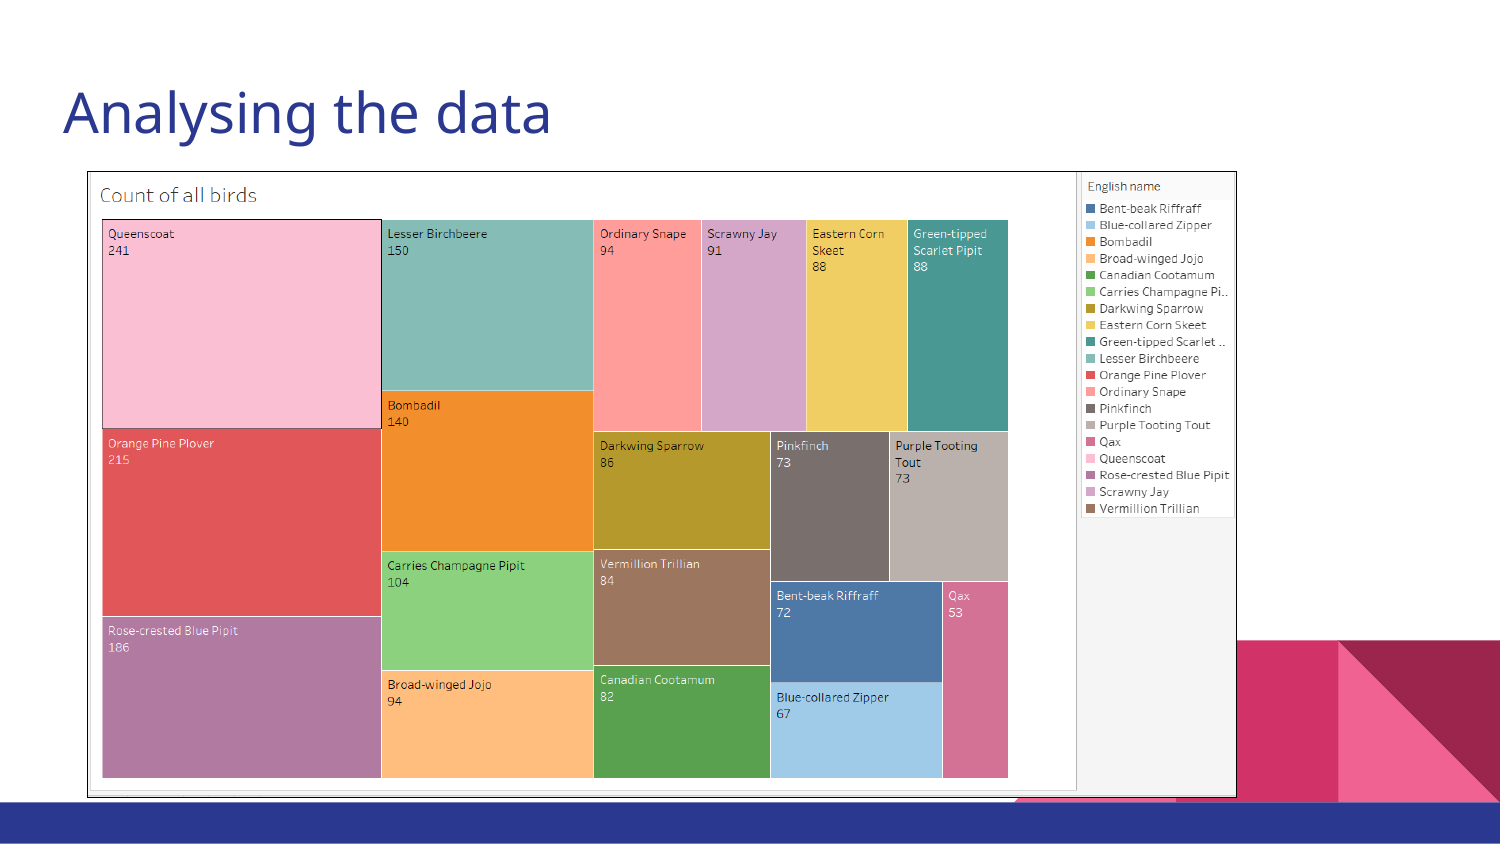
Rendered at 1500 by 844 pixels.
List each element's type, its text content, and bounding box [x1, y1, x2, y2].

picture [87, 171, 1238, 798]
title Analysing the data [63, 77, 829, 146]
